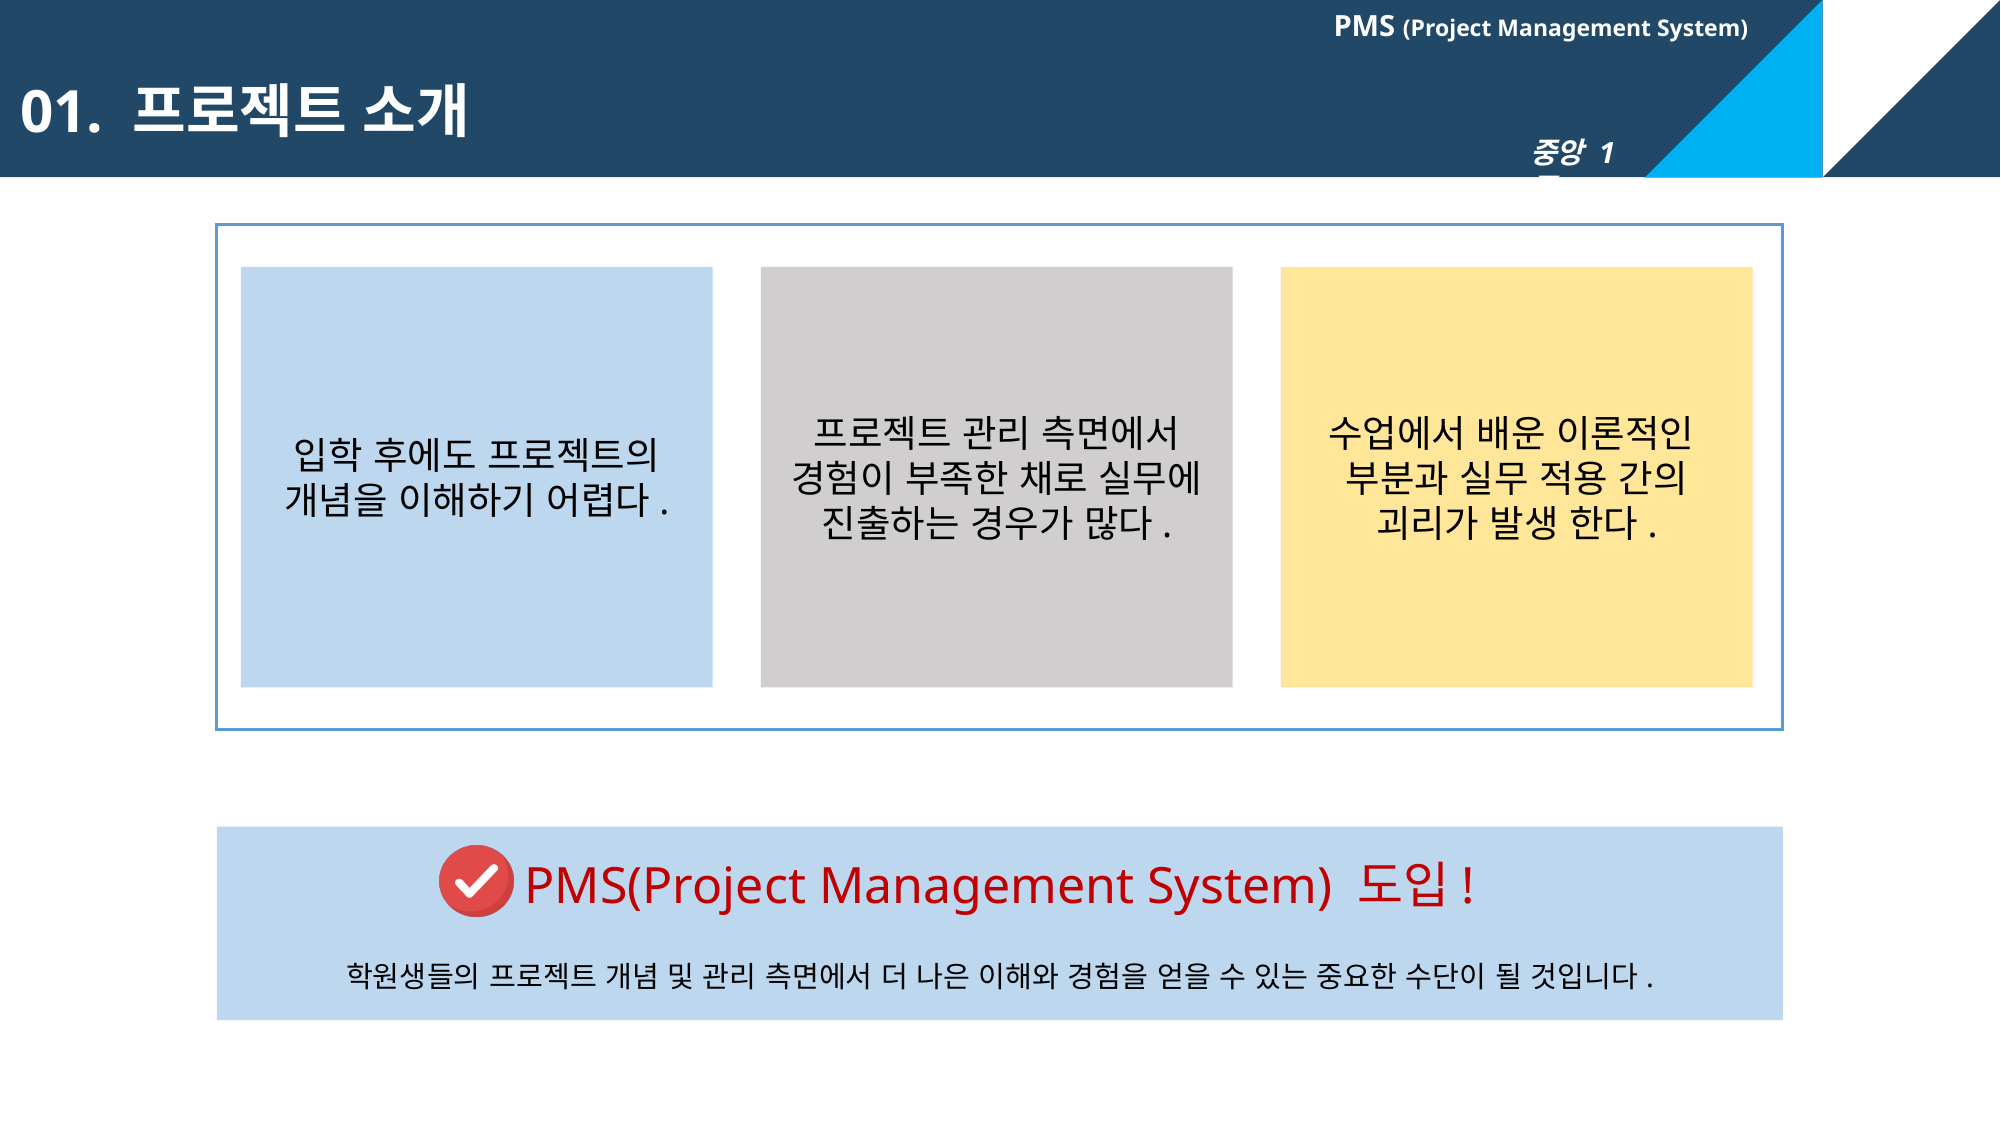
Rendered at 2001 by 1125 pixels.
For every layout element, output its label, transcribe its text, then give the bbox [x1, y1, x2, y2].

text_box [216, 826, 1783, 1021]
text_box [88, 186, 1911, 1111]
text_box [216, 224, 1783, 730]
list 01. 프로젝트 소개 [5, 58, 1285, 169]
